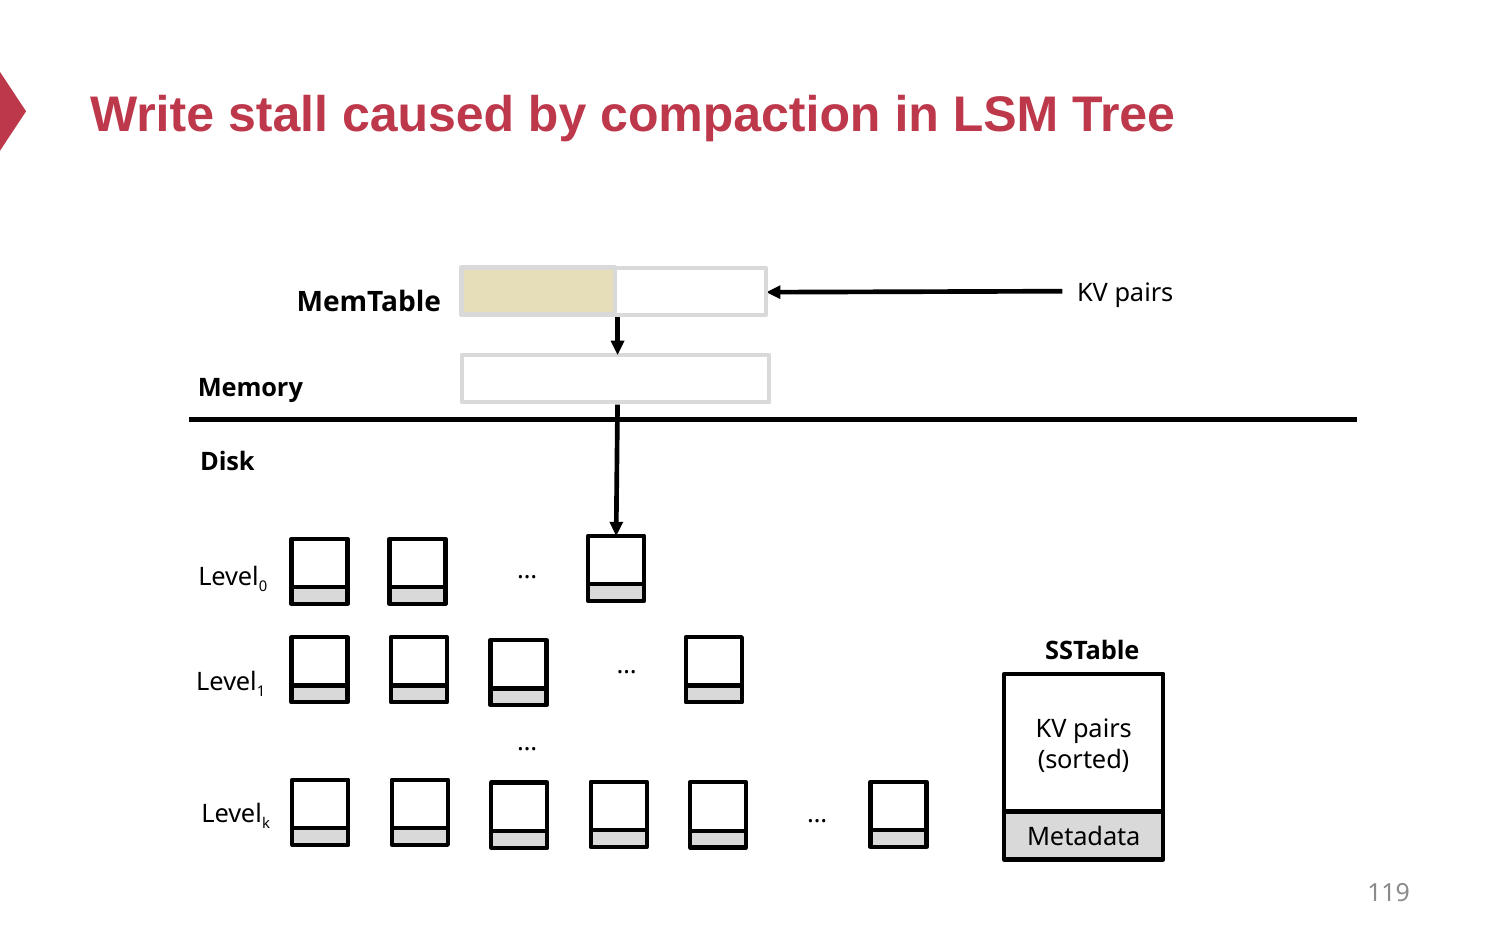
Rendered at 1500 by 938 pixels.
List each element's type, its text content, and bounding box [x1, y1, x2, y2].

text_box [1003, 626, 1164, 860]
text_box [617, 266, 768, 317]
text_box KV pairs [1062, 268, 1188, 314]
text_box MemTable [281, 276, 459, 325]
text_box Memory [183, 363, 318, 409]
title Write stall caused by compaction in LSM Tree [75, 37, 1425, 186]
text_box [459, 265, 617, 317]
text_box Disk [185, 437, 270, 483]
text_box [460, 353, 771, 404]
slide_number 119 [1074, 868, 1425, 919]
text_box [183, 535, 927, 849]
